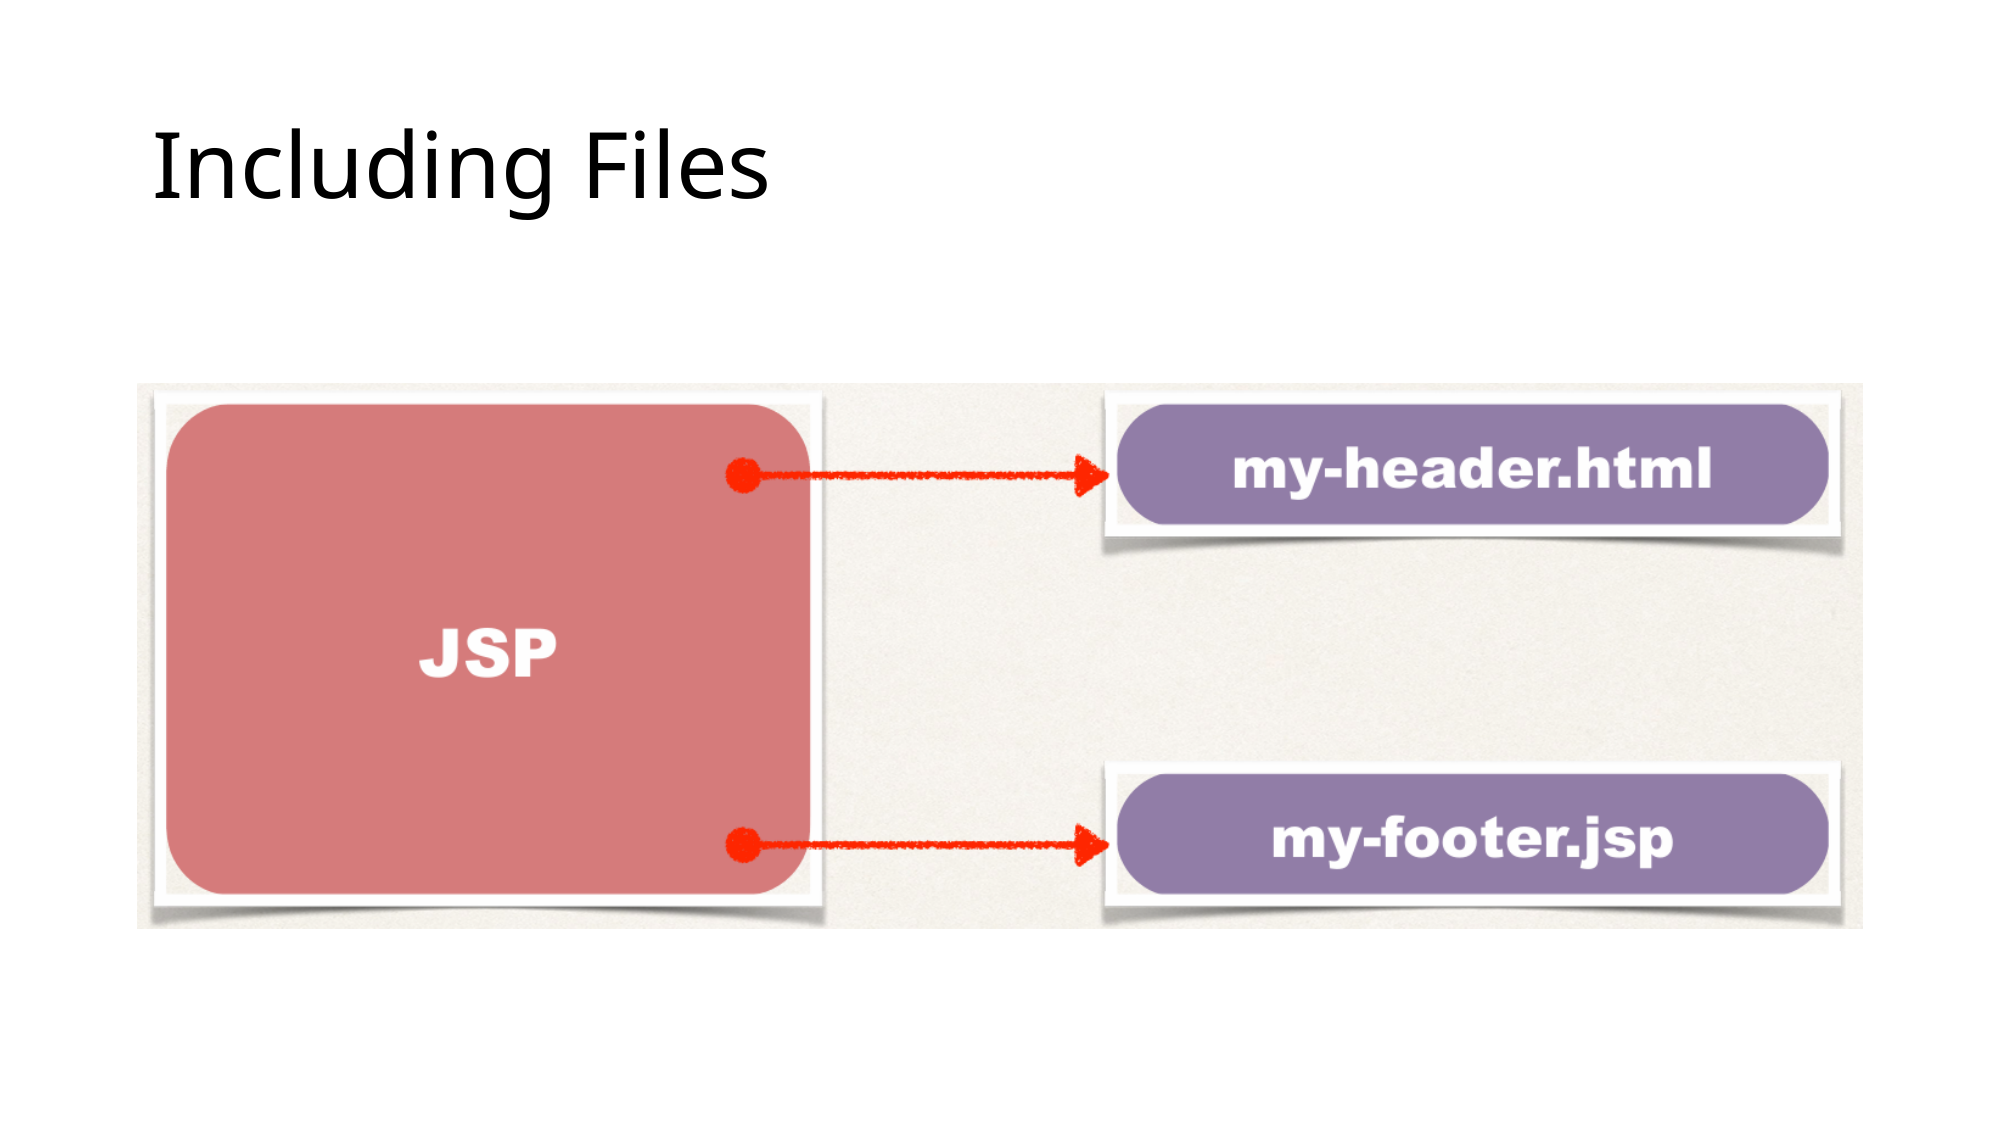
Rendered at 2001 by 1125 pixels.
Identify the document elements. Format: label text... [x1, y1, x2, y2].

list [137, 383, 1863, 929]
title Including Files [137, 59, 1863, 278]
